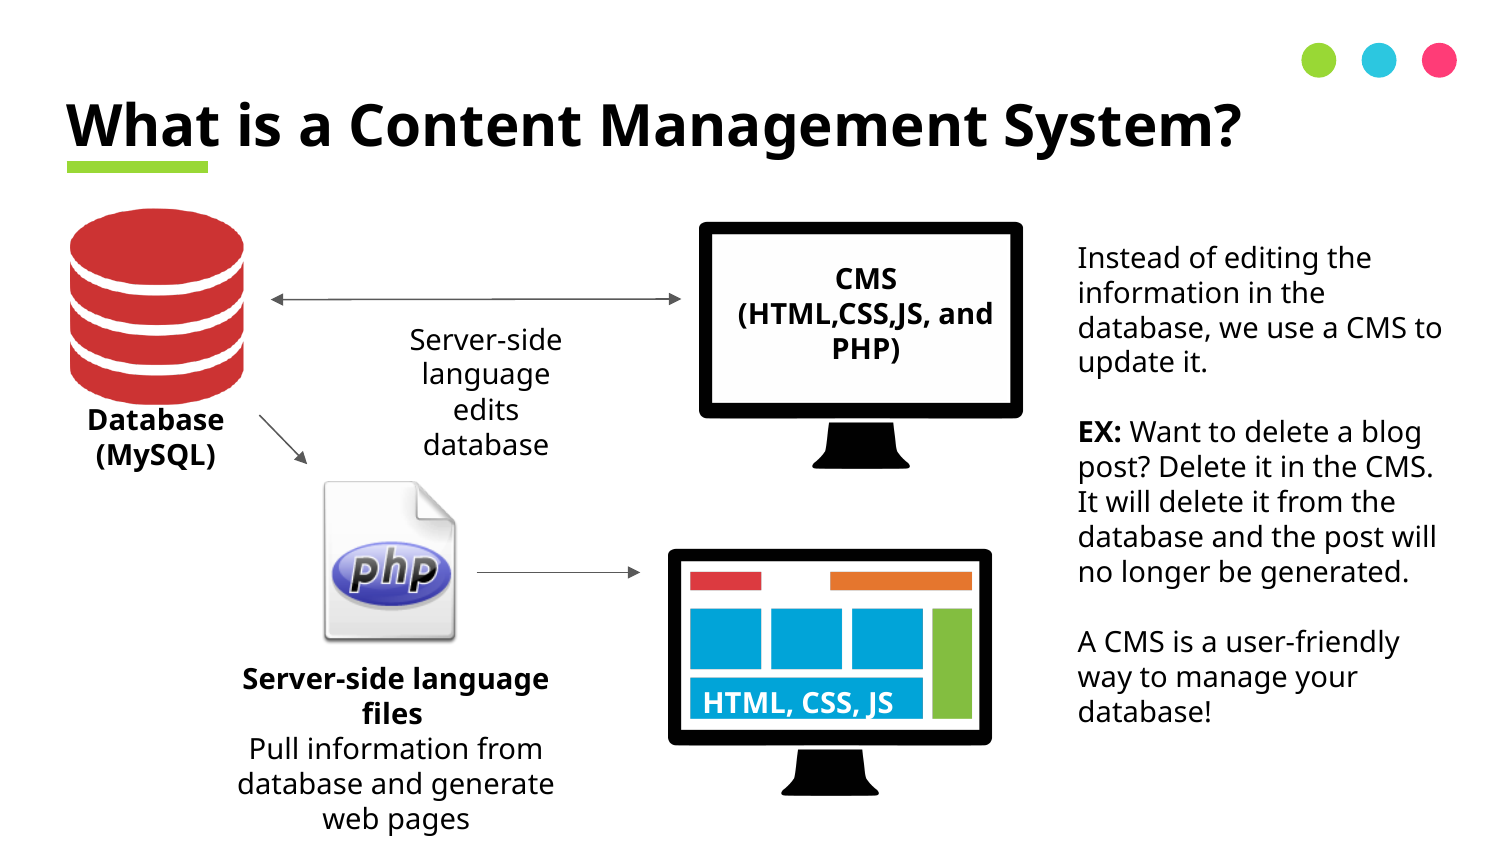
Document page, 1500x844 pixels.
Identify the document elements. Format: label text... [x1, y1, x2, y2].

text_box [1421, 42, 1457, 78]
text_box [259, 414, 308, 465]
picture [661, 534, 1008, 813]
text_box [1301, 42, 1337, 78]
text_box Server-side language edits database [372, 308, 600, 434]
text_box Instead of editing the information in the database, we use a CMS to update it. EX: Want to delete a blog post? Delete it in the CMS. It will delete it from the database and the post will no longer be generated. A CMS is a user-friendly way to manage your database! [1062, 223, 1474, 752]
picture [311, 481, 477, 646]
picture [57, 208, 255, 406]
title What is a Content Management System? [51, 72, 1449, 167]
text_box Database (MySQL) [32, 386, 279, 493]
text_box Server-side language files Pull information from database and generate web pages [207, 645, 585, 752]
picture [693, 208, 1039, 487]
text_box [1361, 42, 1397, 78]
